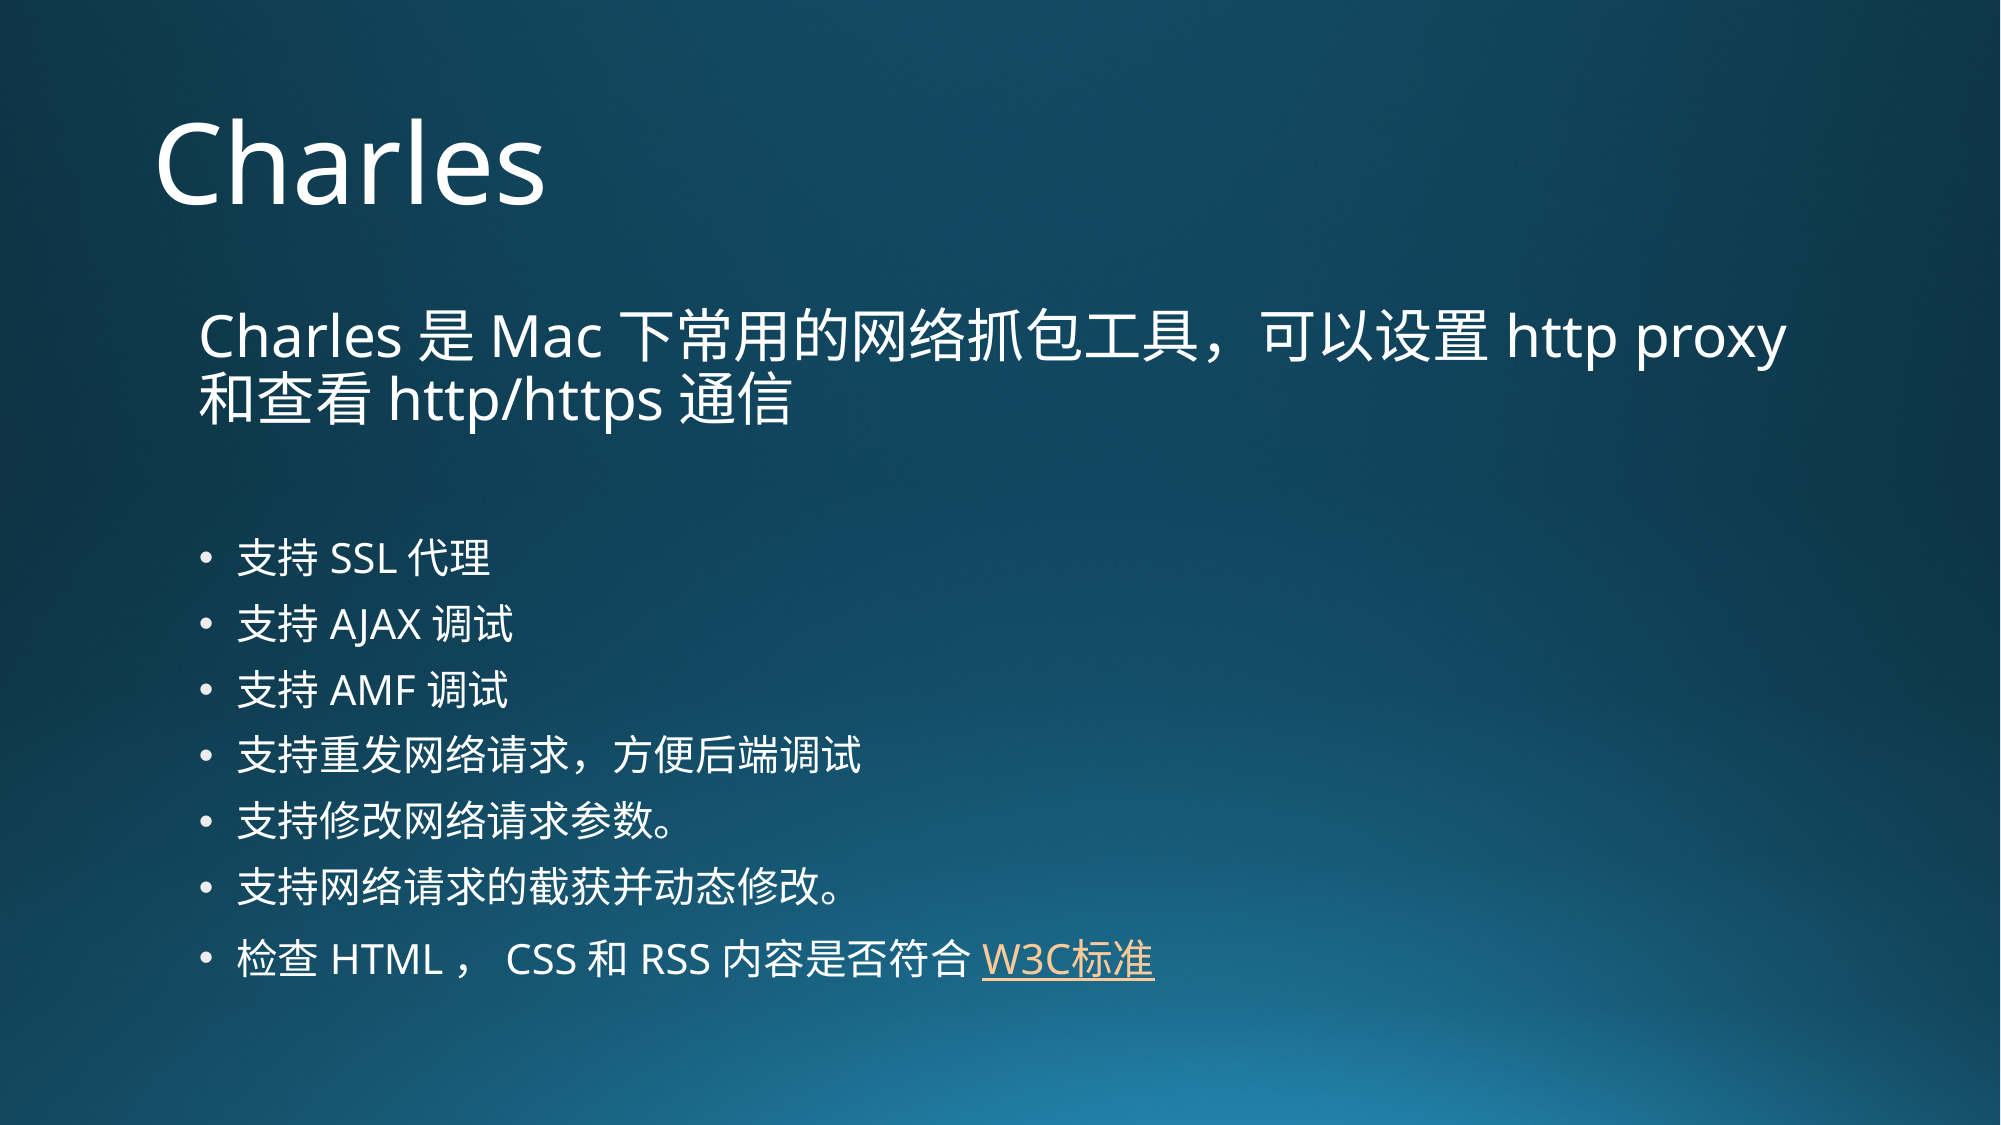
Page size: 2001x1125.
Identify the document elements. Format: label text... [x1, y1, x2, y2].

title Charles [137, 59, 1863, 278]
list Charles是Mac下常用的网络抓包工具，可以设置http proxy和查看http/https通信 支持SSL代理 支持AJAX调试 支持AMF调试 支持重发网络请求，方便后端调试 支持修改网络请求参数。 支持网络请求的截获并动态修改。 检查HTML，CSS和RSS内容是否符合W3C标准 [183, 299, 1863, 1014]
picture [0, 0, 2001, 1125]
